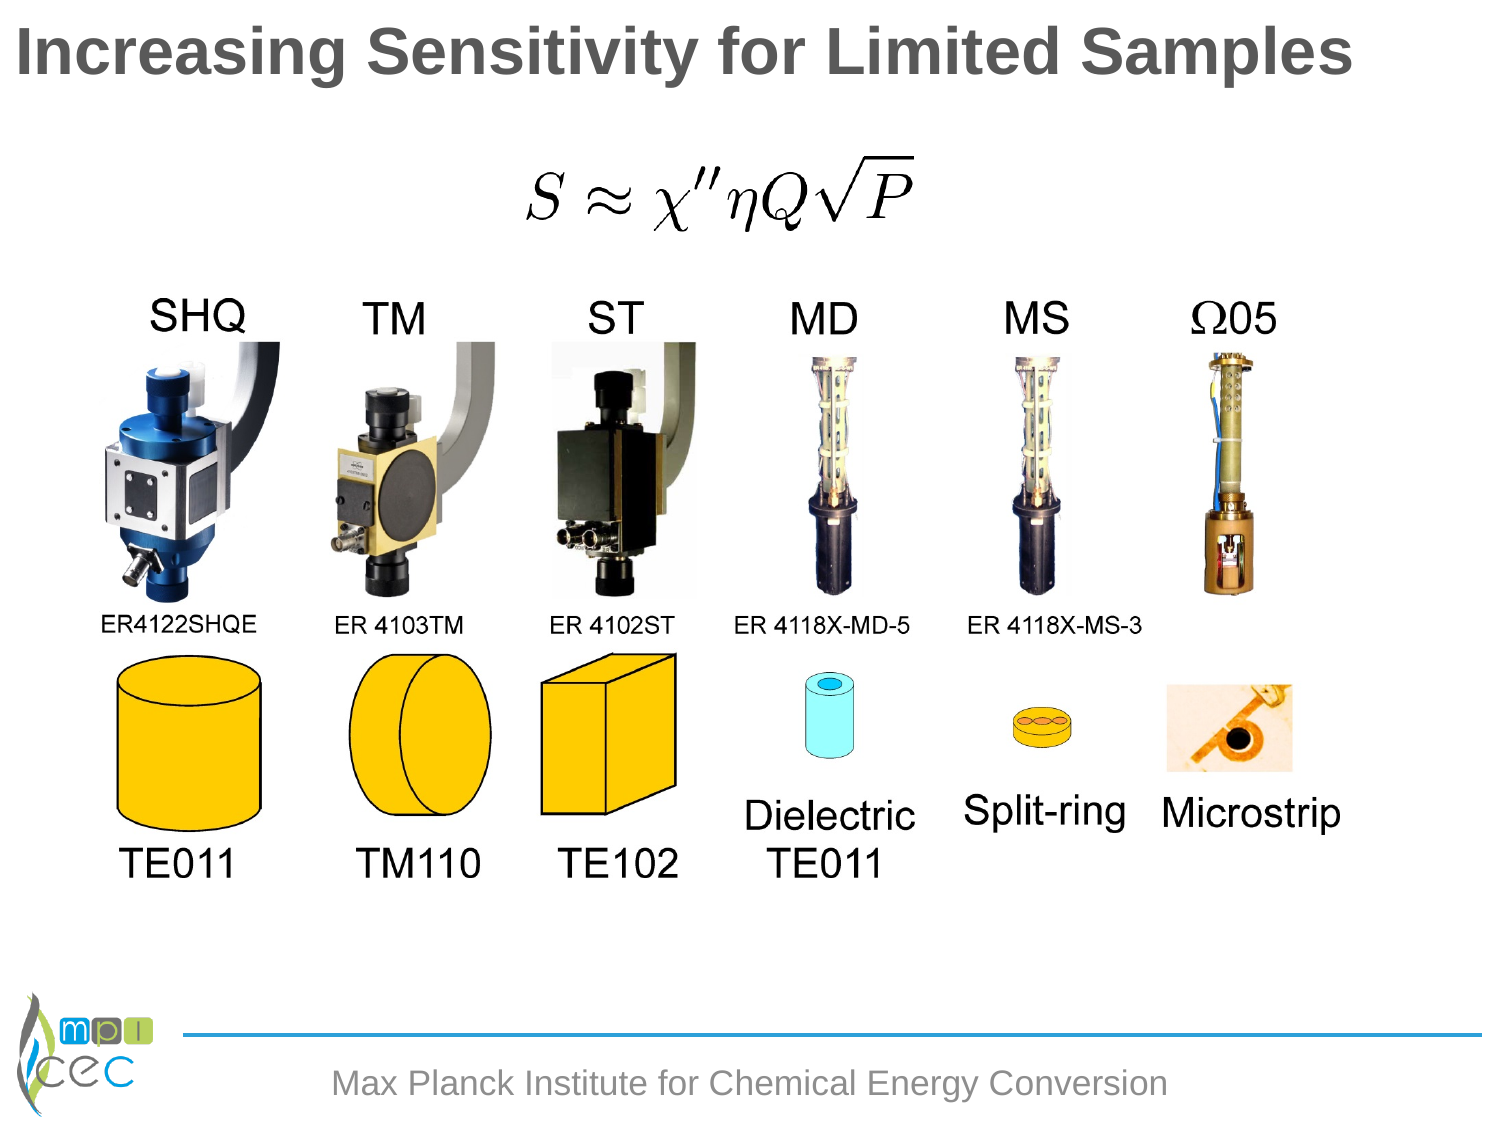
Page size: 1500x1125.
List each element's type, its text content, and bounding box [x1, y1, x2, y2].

picture [17, 991, 153, 1117]
picture [99, 298, 1340, 879]
picture [526, 156, 915, 233]
text_box Increasing Sensitivity for Limited Samples [0, 0, 1440, 95]
